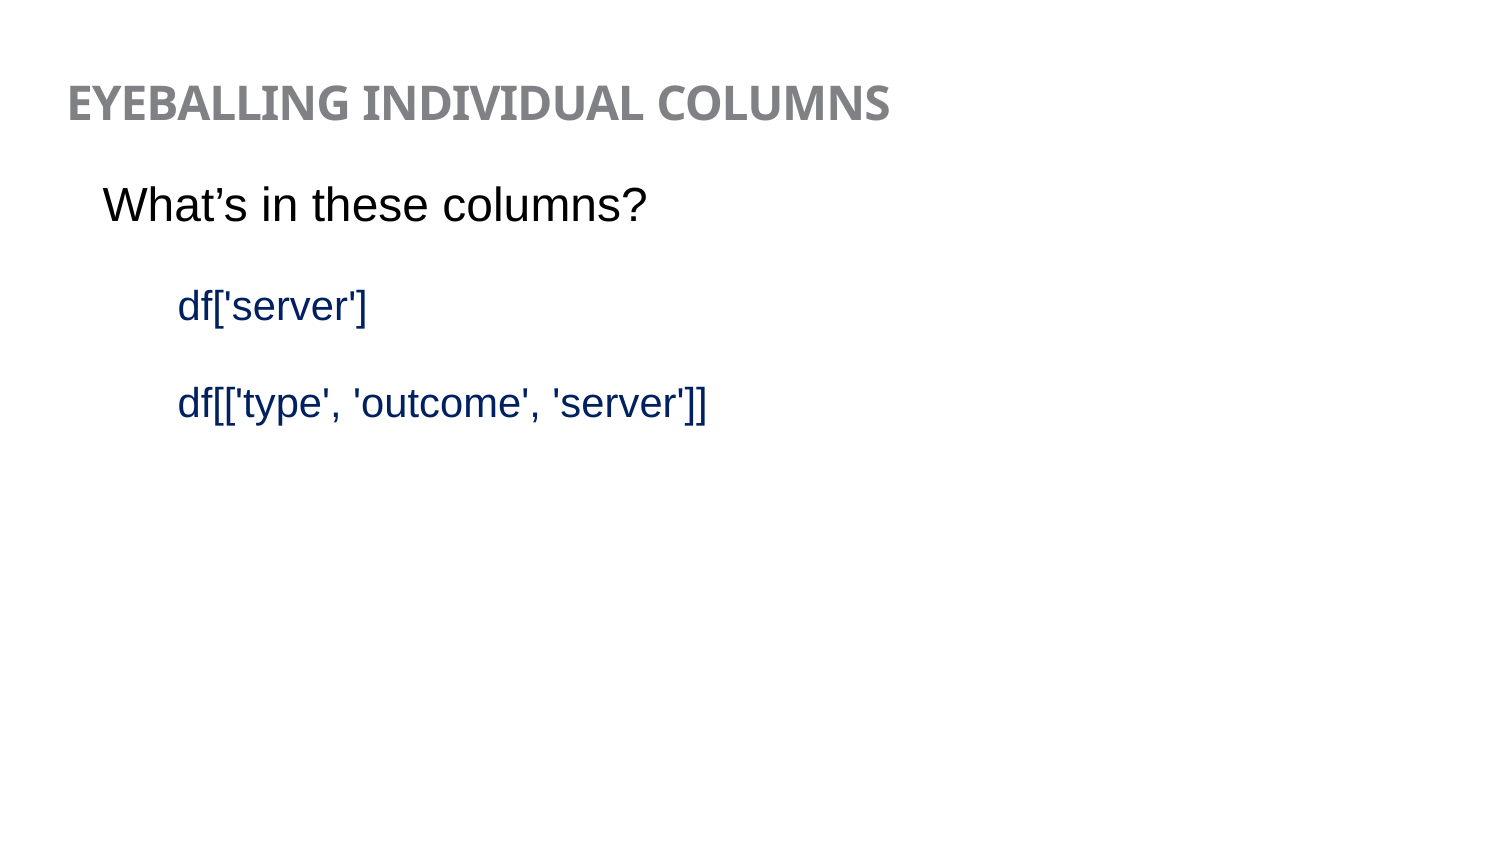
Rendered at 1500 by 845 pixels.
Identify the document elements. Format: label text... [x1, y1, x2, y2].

title Eyeballing individual columns [51, 73, 1449, 168]
list What’s in these columns? df['server'] df[['type', 'outcome', 'server']] [50, 147, 1448, 708]
